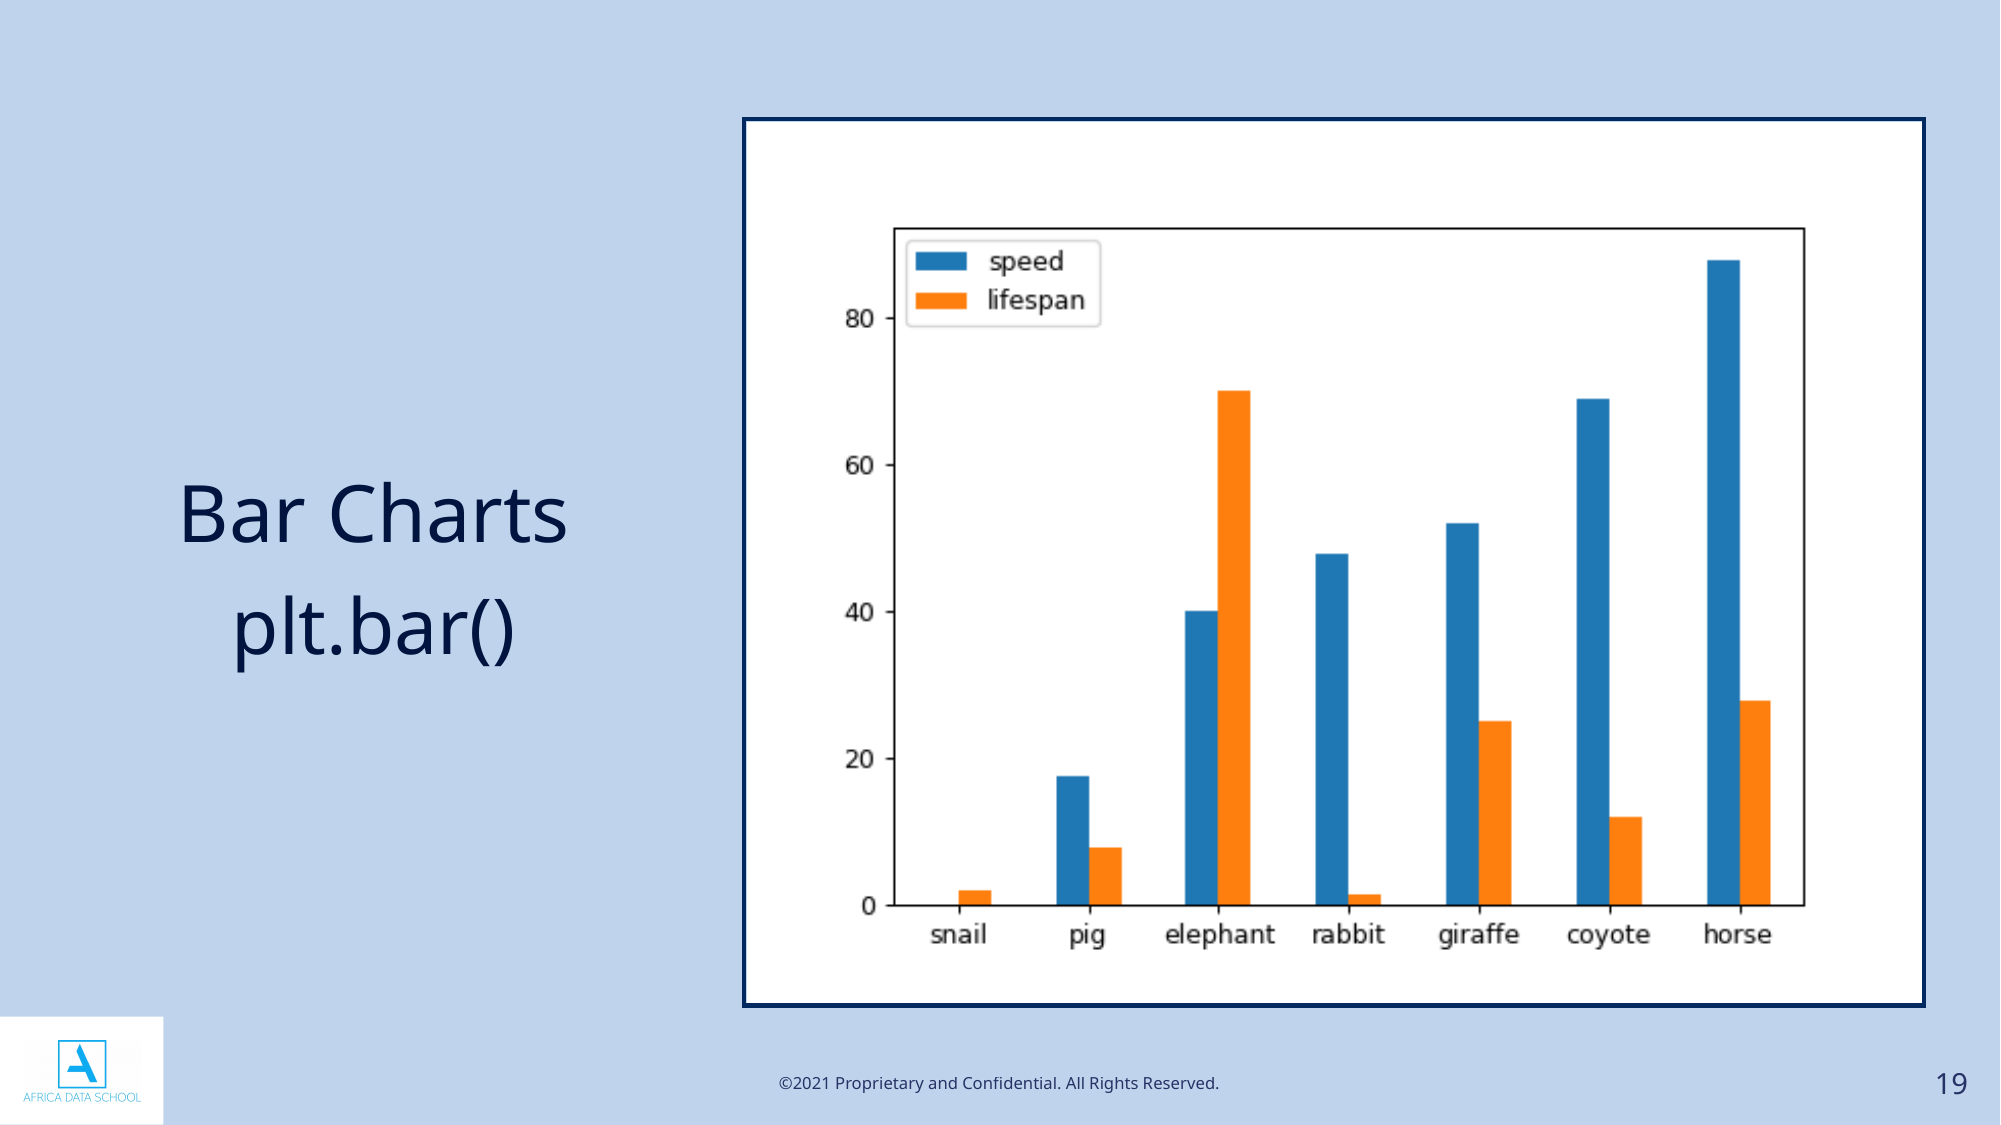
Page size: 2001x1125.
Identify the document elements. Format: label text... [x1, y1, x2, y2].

text_box 19 [1877, 1041, 1969, 1125]
picture [747, 121, 1922, 1003]
picture [23, 1039, 141, 1102]
text_box [0, 1016, 164, 1125]
text_box ©2021 Proprietary and Confidential. All Rights Reserved. [171, 1041, 1828, 1125]
text_box plt.bar() [180, 574, 567, 637]
text_box Bar Charts [135, 476, 612, 540]
